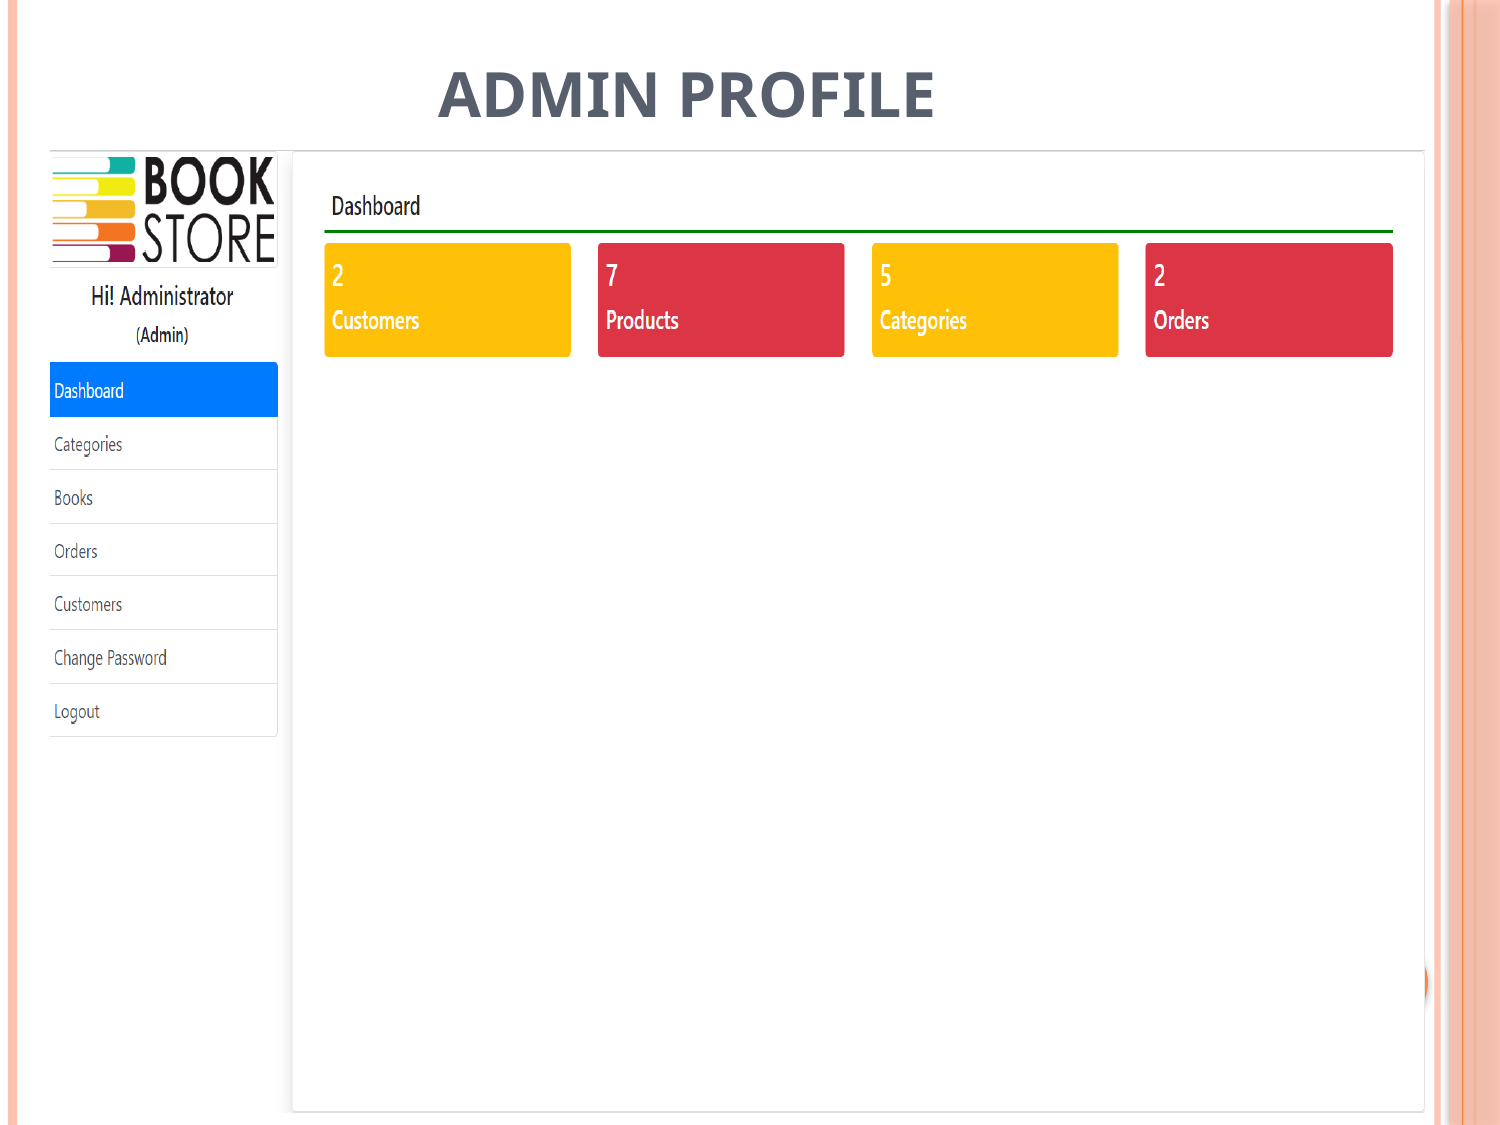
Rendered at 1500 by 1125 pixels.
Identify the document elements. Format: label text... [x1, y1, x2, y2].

picture [49, 149, 1426, 1113]
title Admin profile [75, 45, 1300, 138]
